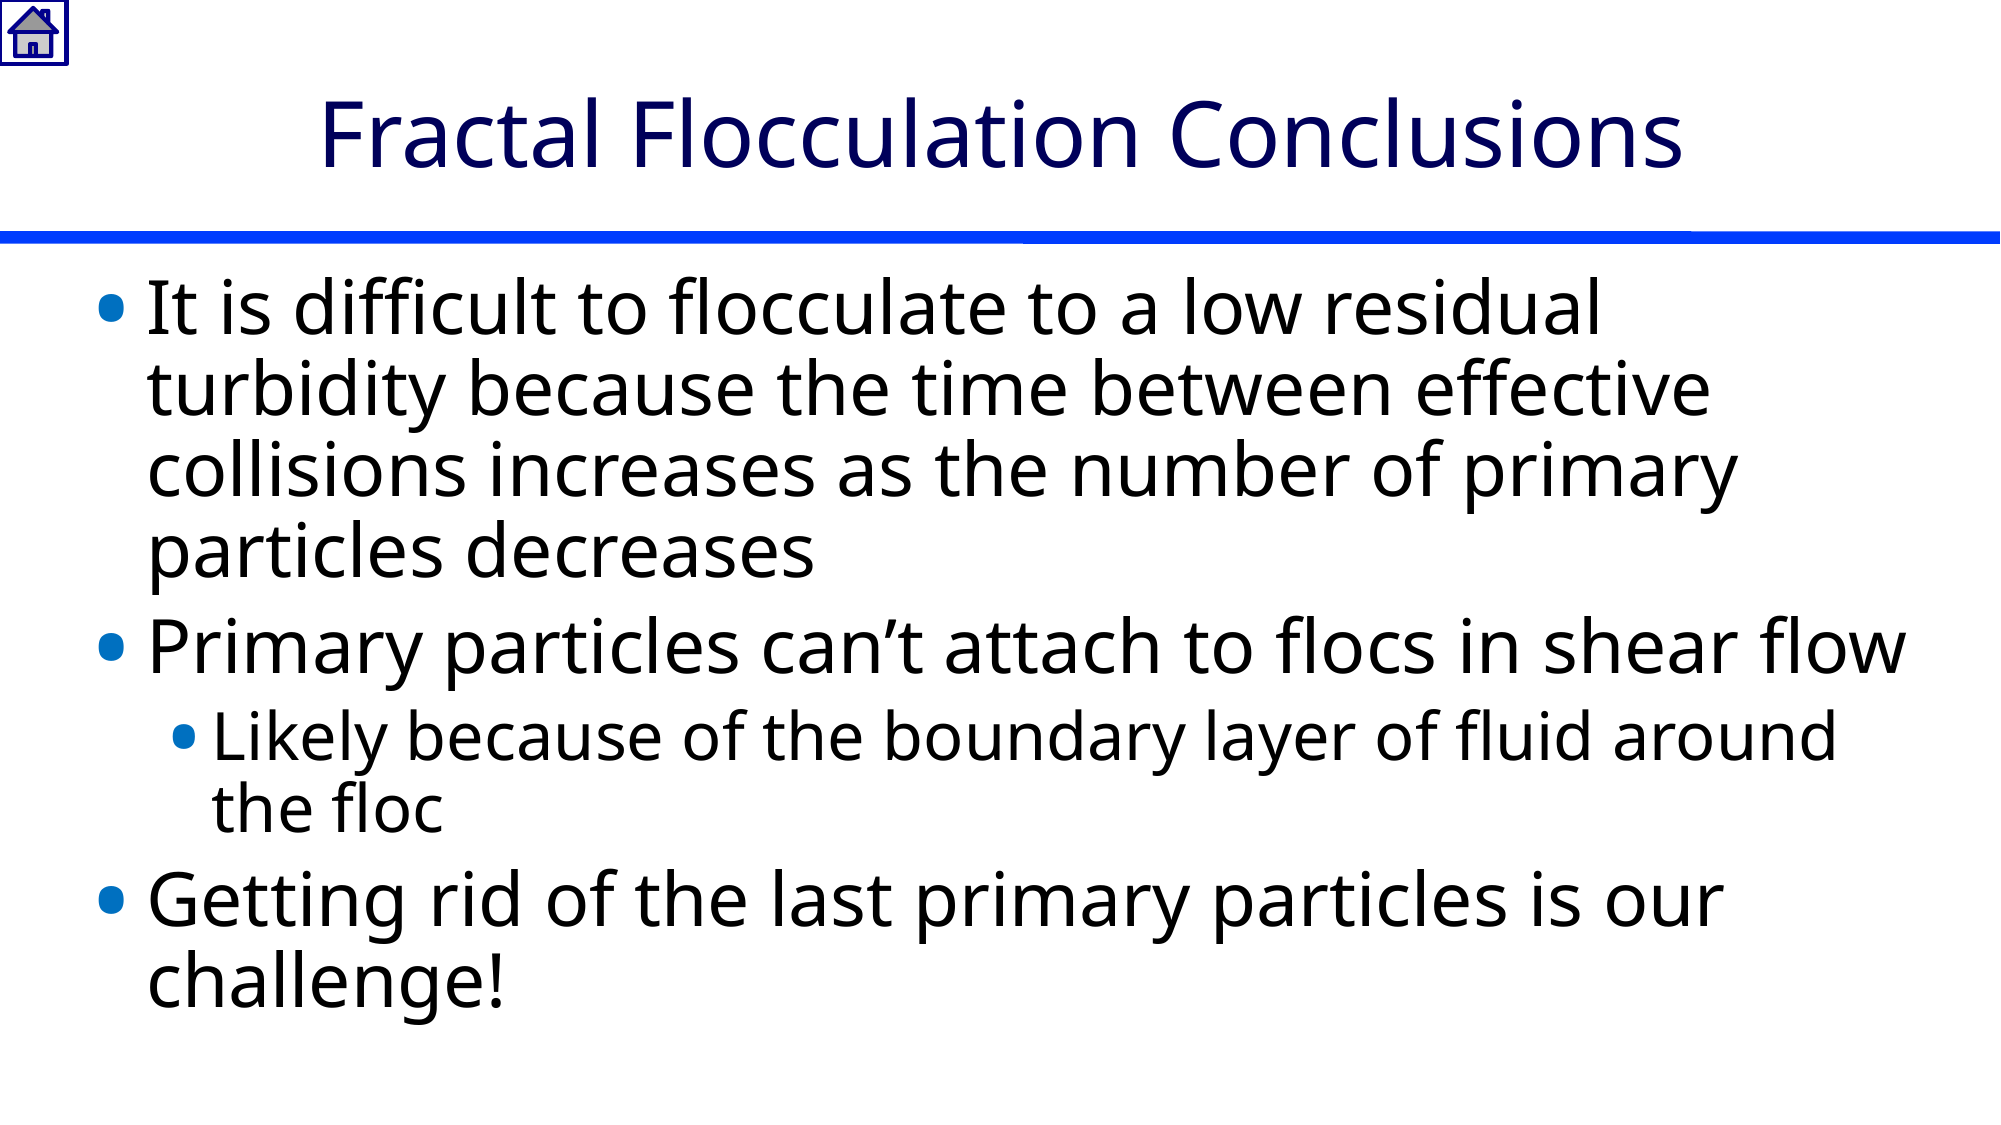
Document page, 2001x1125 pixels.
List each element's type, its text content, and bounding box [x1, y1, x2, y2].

list It is difficult to flocculate to a low residual turbidity because the time between effective collisions increases as the number of primary particles decreases Primary particles can’t attach to flocs in shear flow Likely because of the boundary layer of fluid around the floc Getting rid of the last primary particles is our challenge! [74, 262, 1930, 1006]
title Fractal Flocculation Conclusions [75, 37, 1930, 225]
